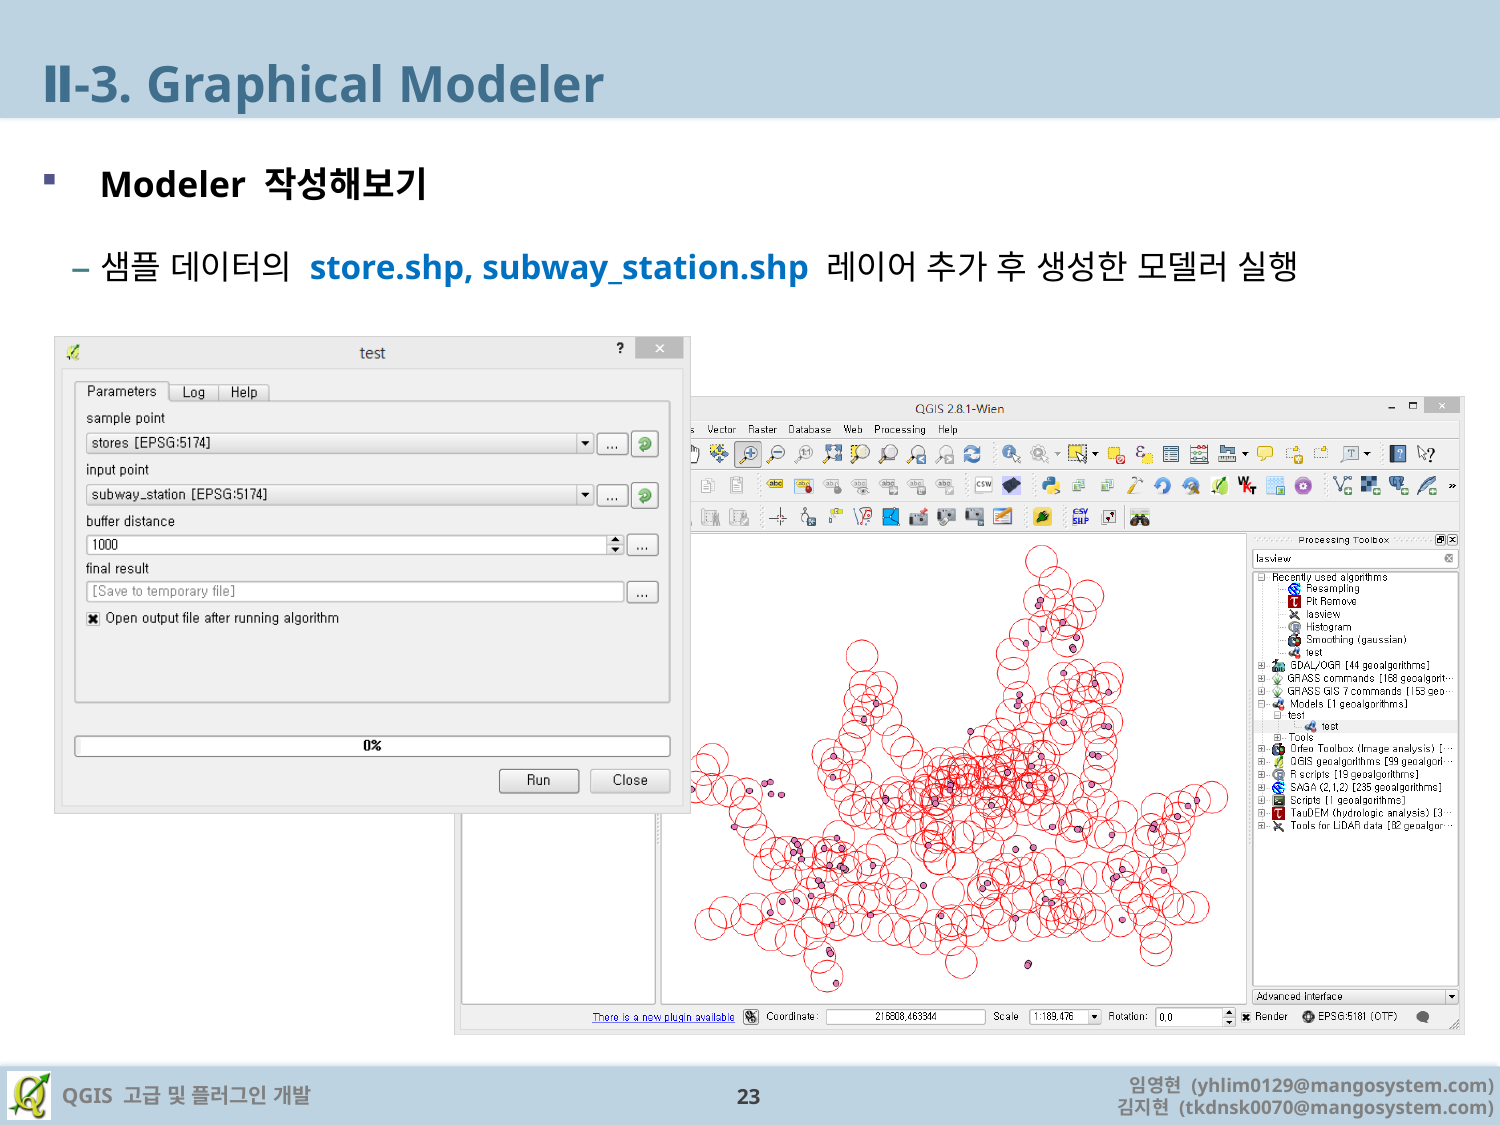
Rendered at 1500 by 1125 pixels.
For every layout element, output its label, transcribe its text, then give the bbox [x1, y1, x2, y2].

slide_number 23 [574, 1079, 923, 1117]
picture [7, 1071, 51, 1120]
picture [54, 336, 1465, 1036]
title Ⅱ-3. Graphical Modeler [11, 0, 1489, 119]
list Modeler 작성해보기 샘플 데이터의 store.shp, subway_station.shp 레이어 추가 후 생성한 모델러 실행 [11, 147, 1489, 1034]
